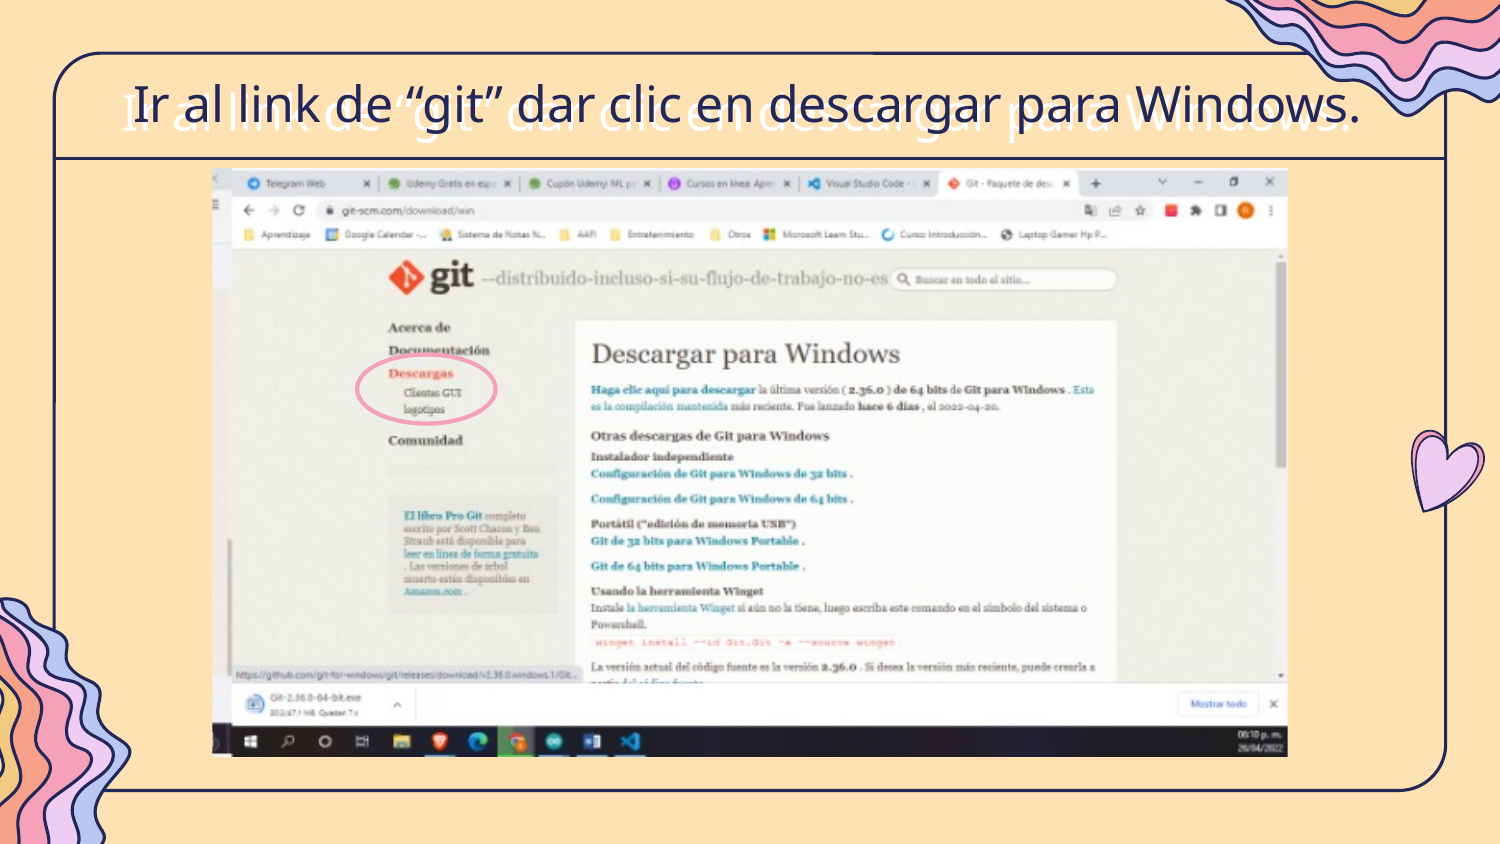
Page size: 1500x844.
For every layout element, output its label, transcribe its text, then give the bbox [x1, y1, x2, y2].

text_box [1396, 412, 1500, 518]
title Ir al link de “git” dar clic en descargar para Windows. [118, 57, 1382, 159]
picture [212, 168, 1288, 757]
